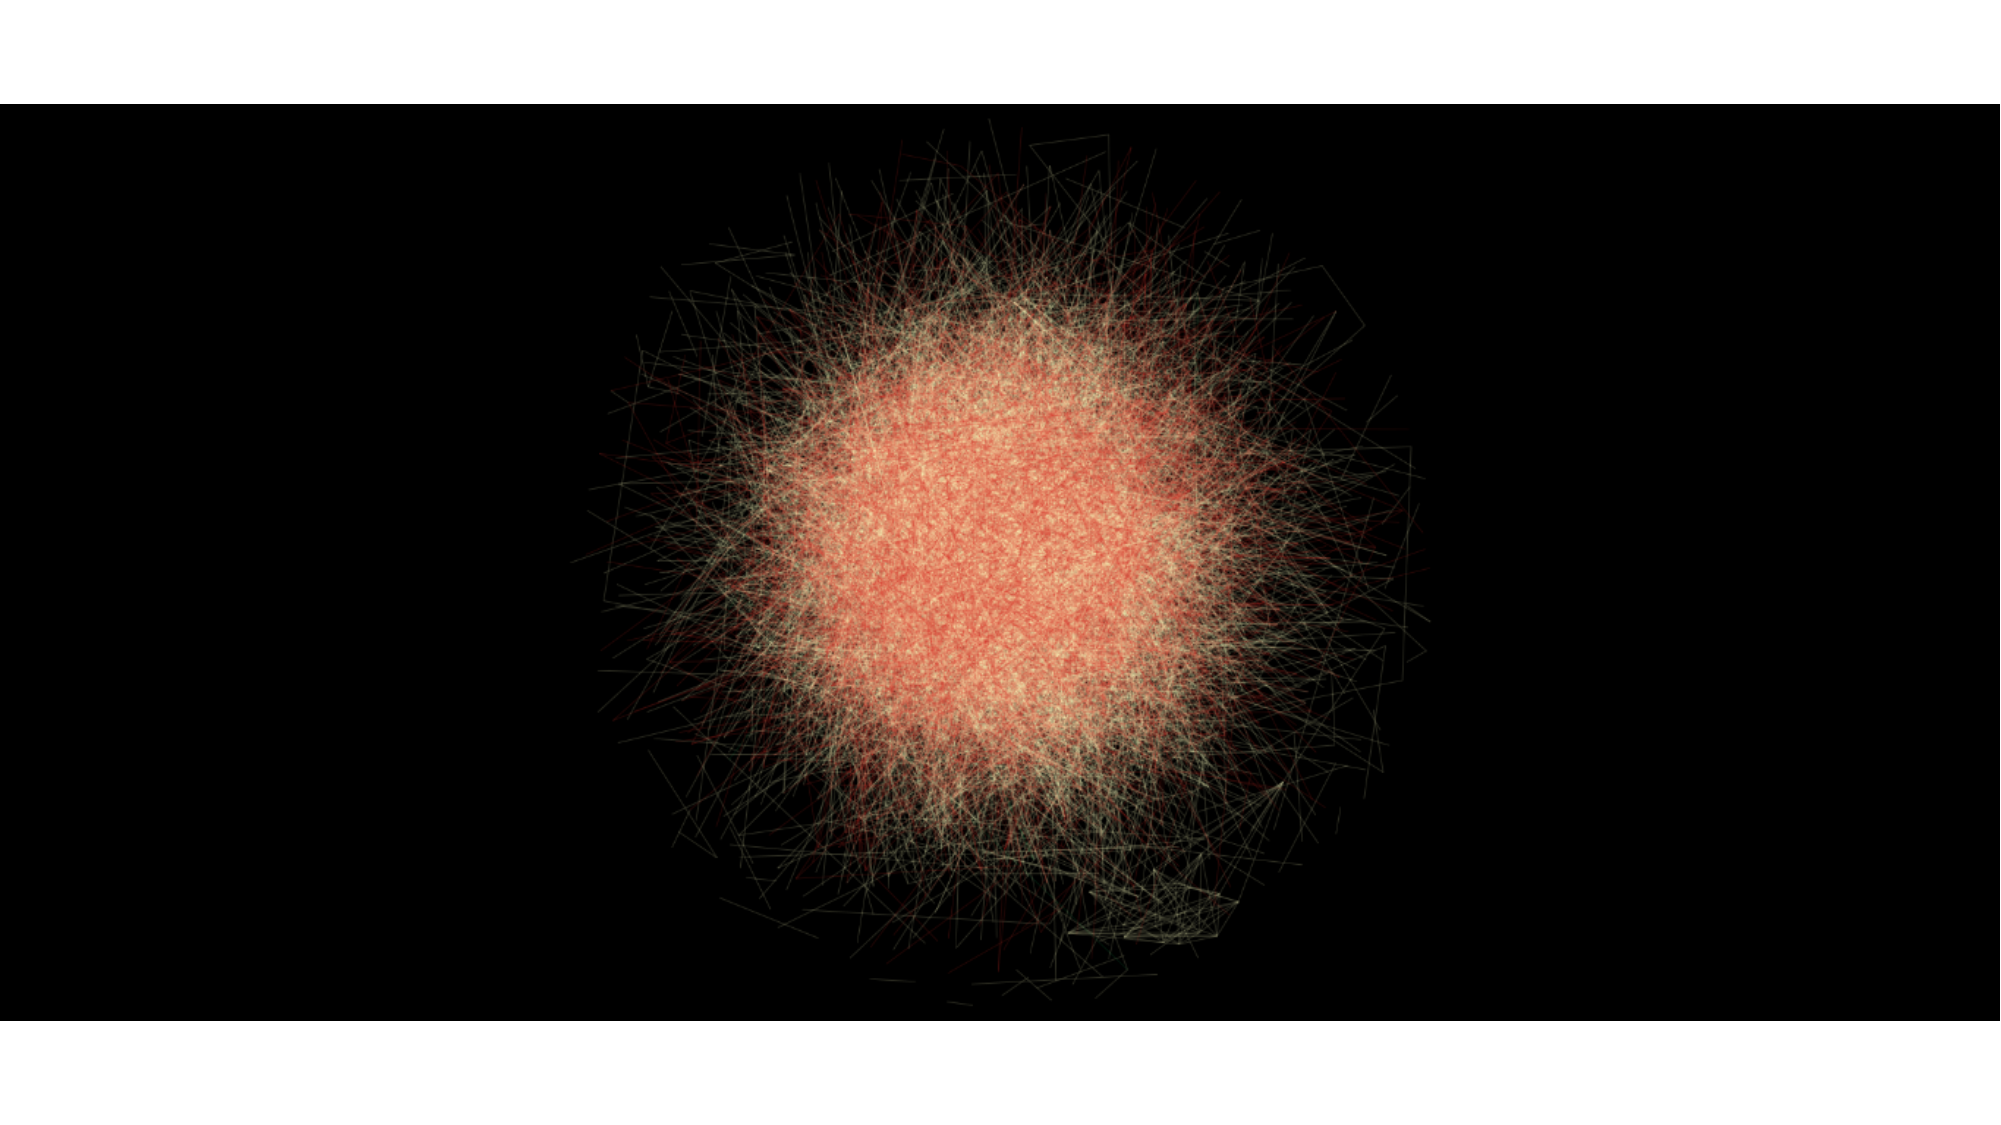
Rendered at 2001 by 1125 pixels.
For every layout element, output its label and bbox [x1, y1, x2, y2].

list [0, 104, 2000, 1021]
